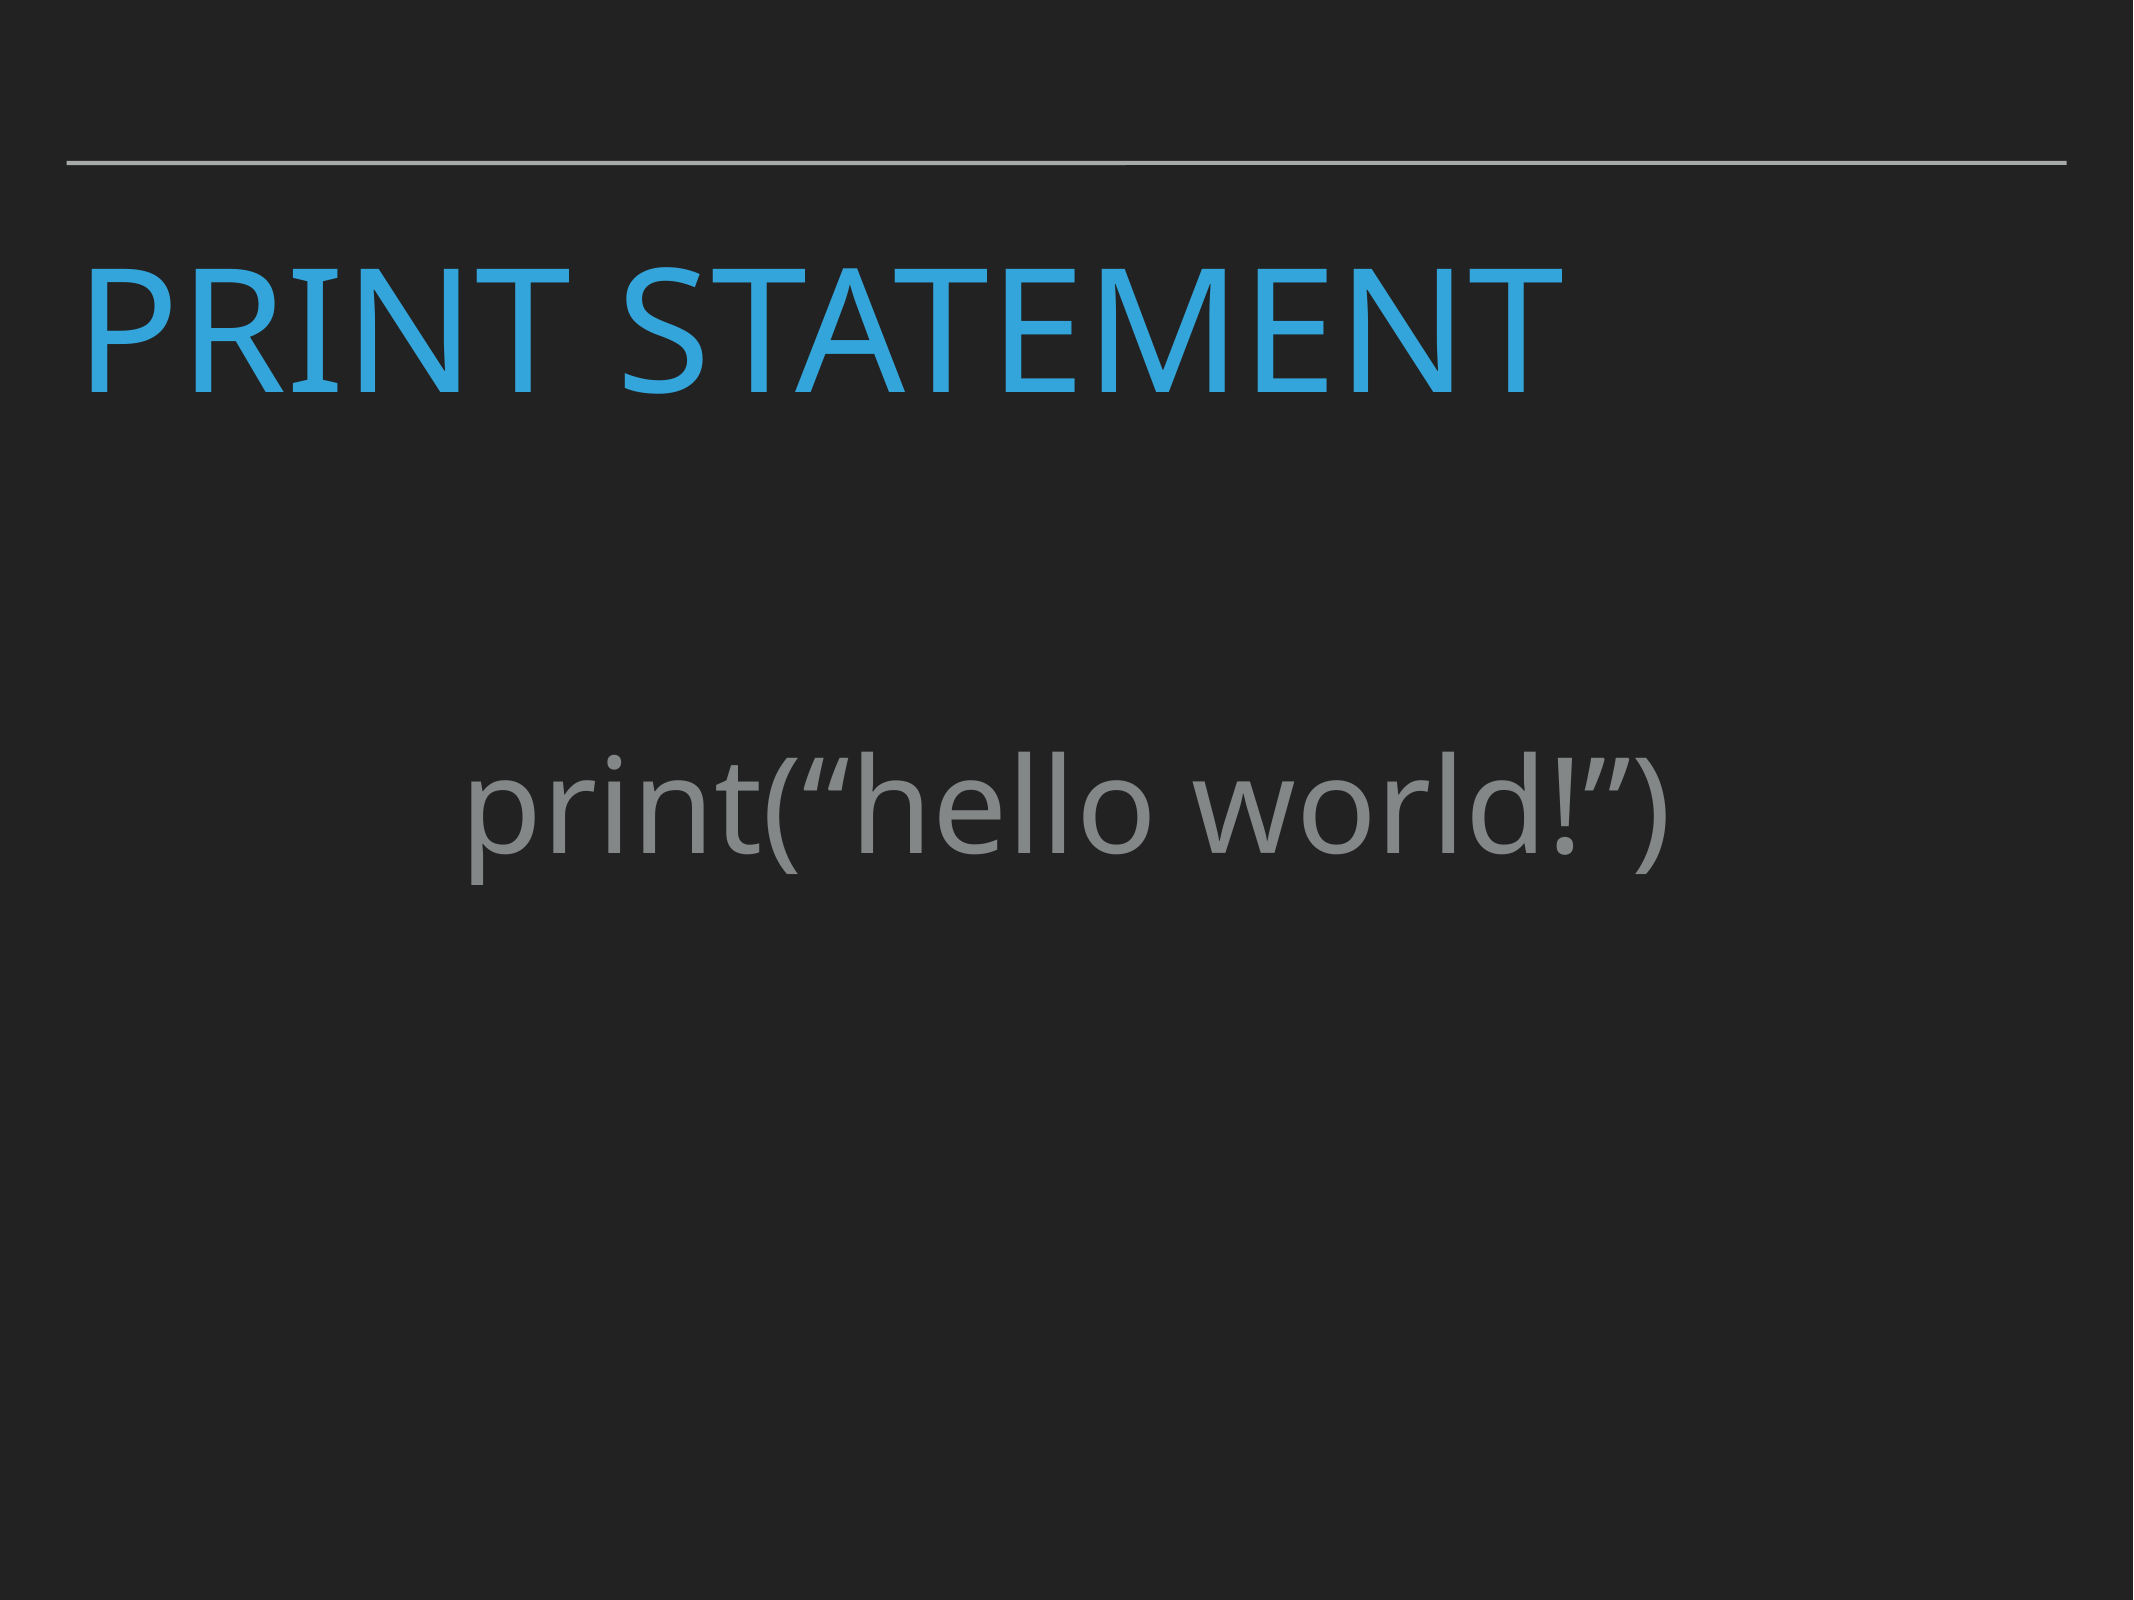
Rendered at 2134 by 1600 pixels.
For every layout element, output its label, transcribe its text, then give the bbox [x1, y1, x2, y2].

text_box print(“hello world!”) [452, 711, 1681, 889]
title print Statement [66, 251, 2068, 445]
